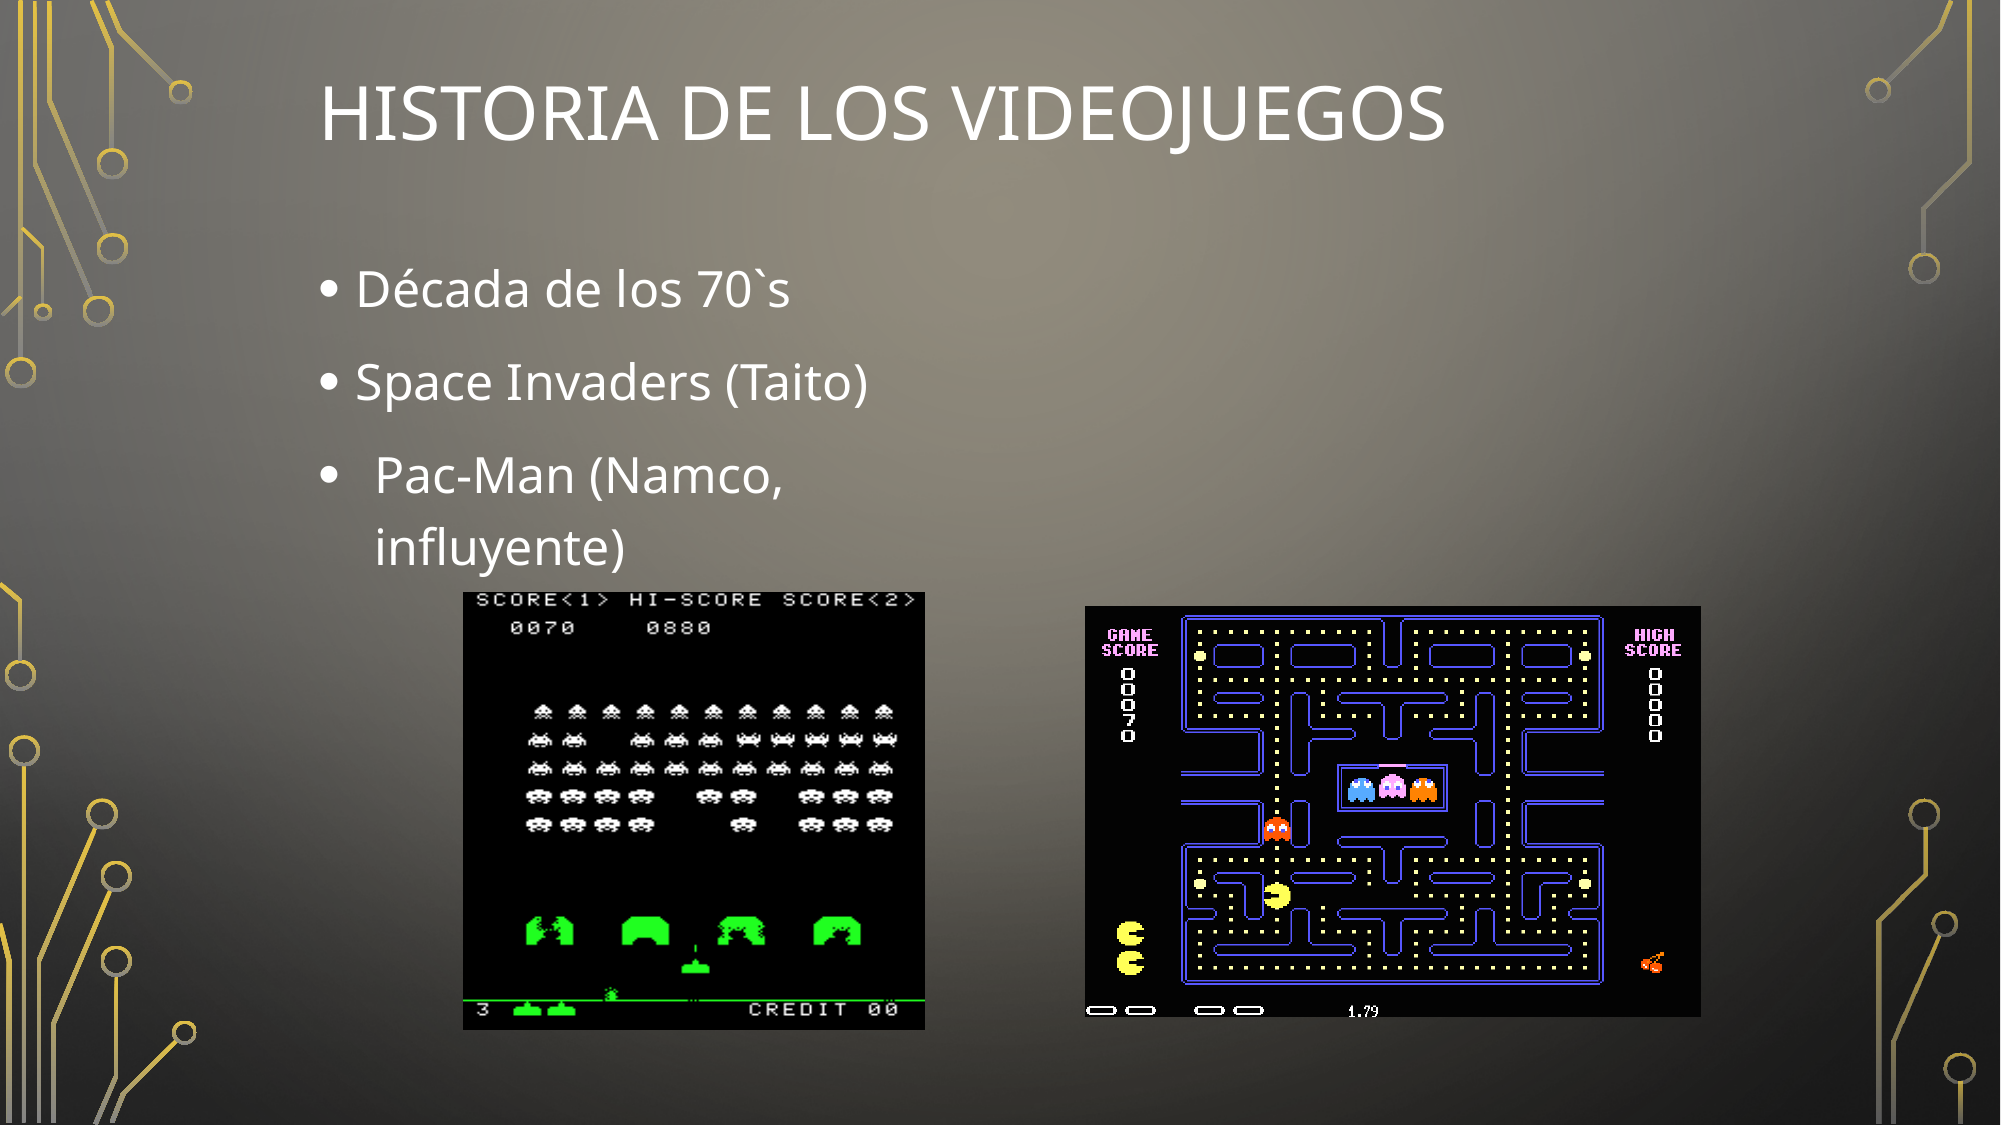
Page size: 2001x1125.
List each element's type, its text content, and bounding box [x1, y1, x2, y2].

list Década de los 70`s Space Invaders (Taito) Pac-Man (Namco, influyente) [303, 238, 975, 629]
picture [1085, 605, 1701, 1017]
title Historia de los videojuegos [303, 25, 1674, 209]
picture [463, 592, 925, 1031]
